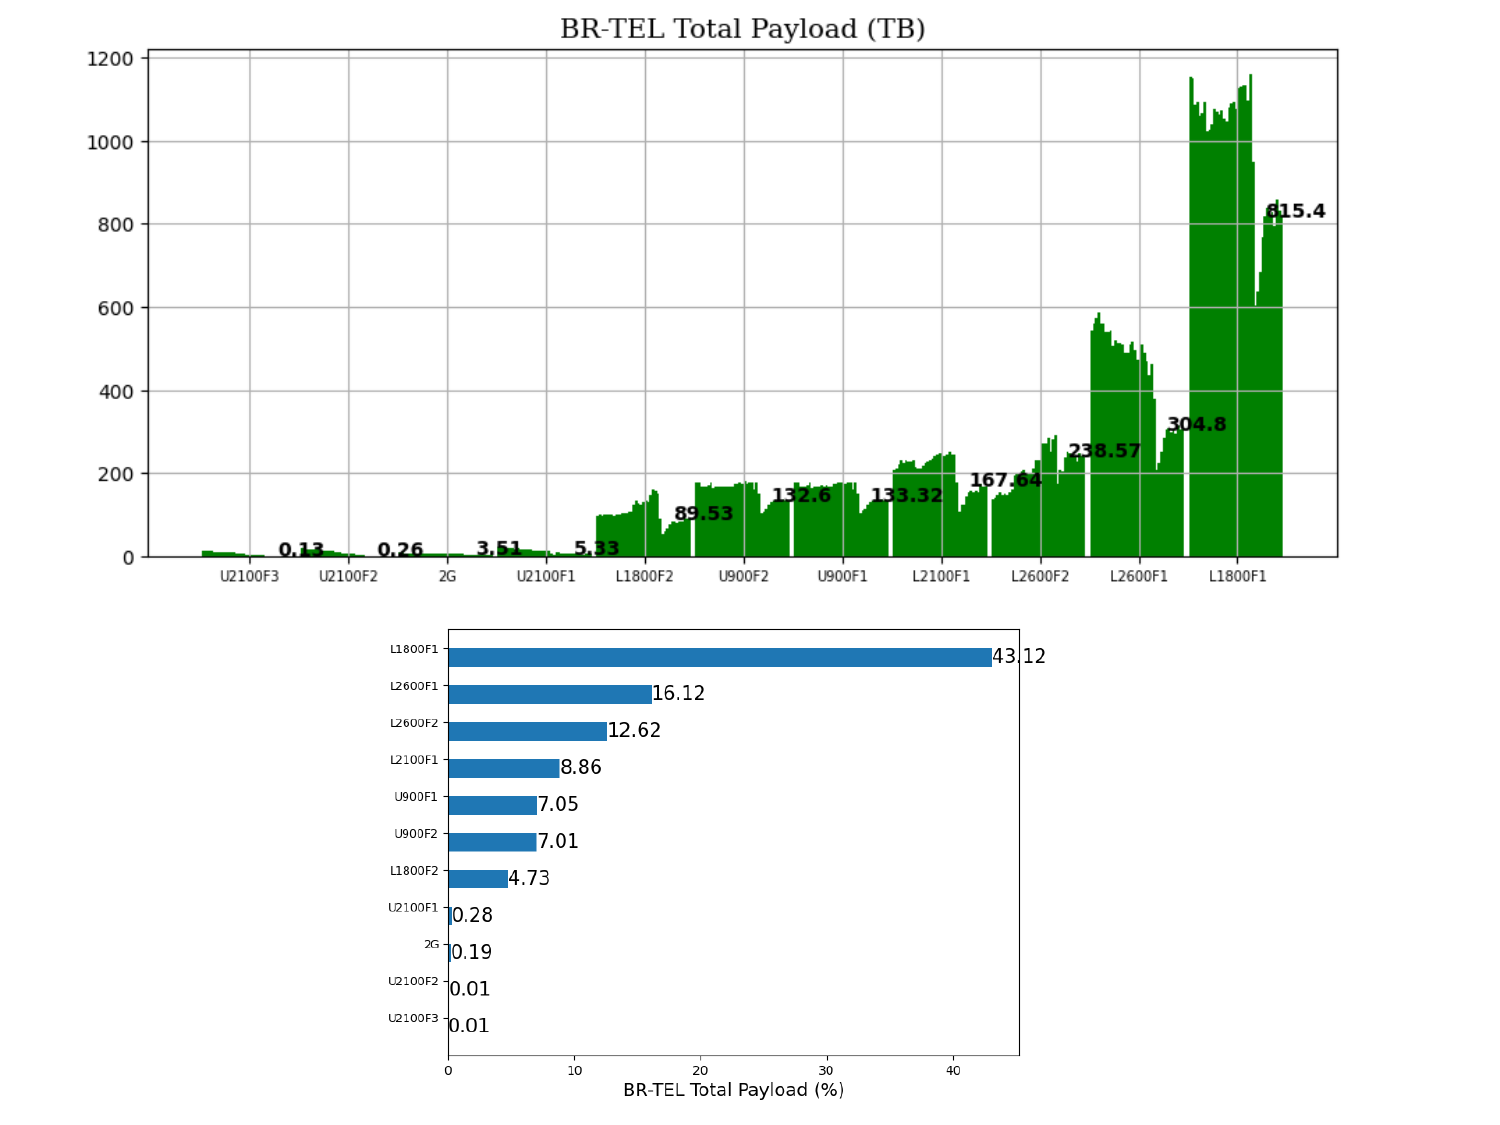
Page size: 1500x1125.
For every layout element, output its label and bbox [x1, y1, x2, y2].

picture [67, 0, 1418, 1117]
